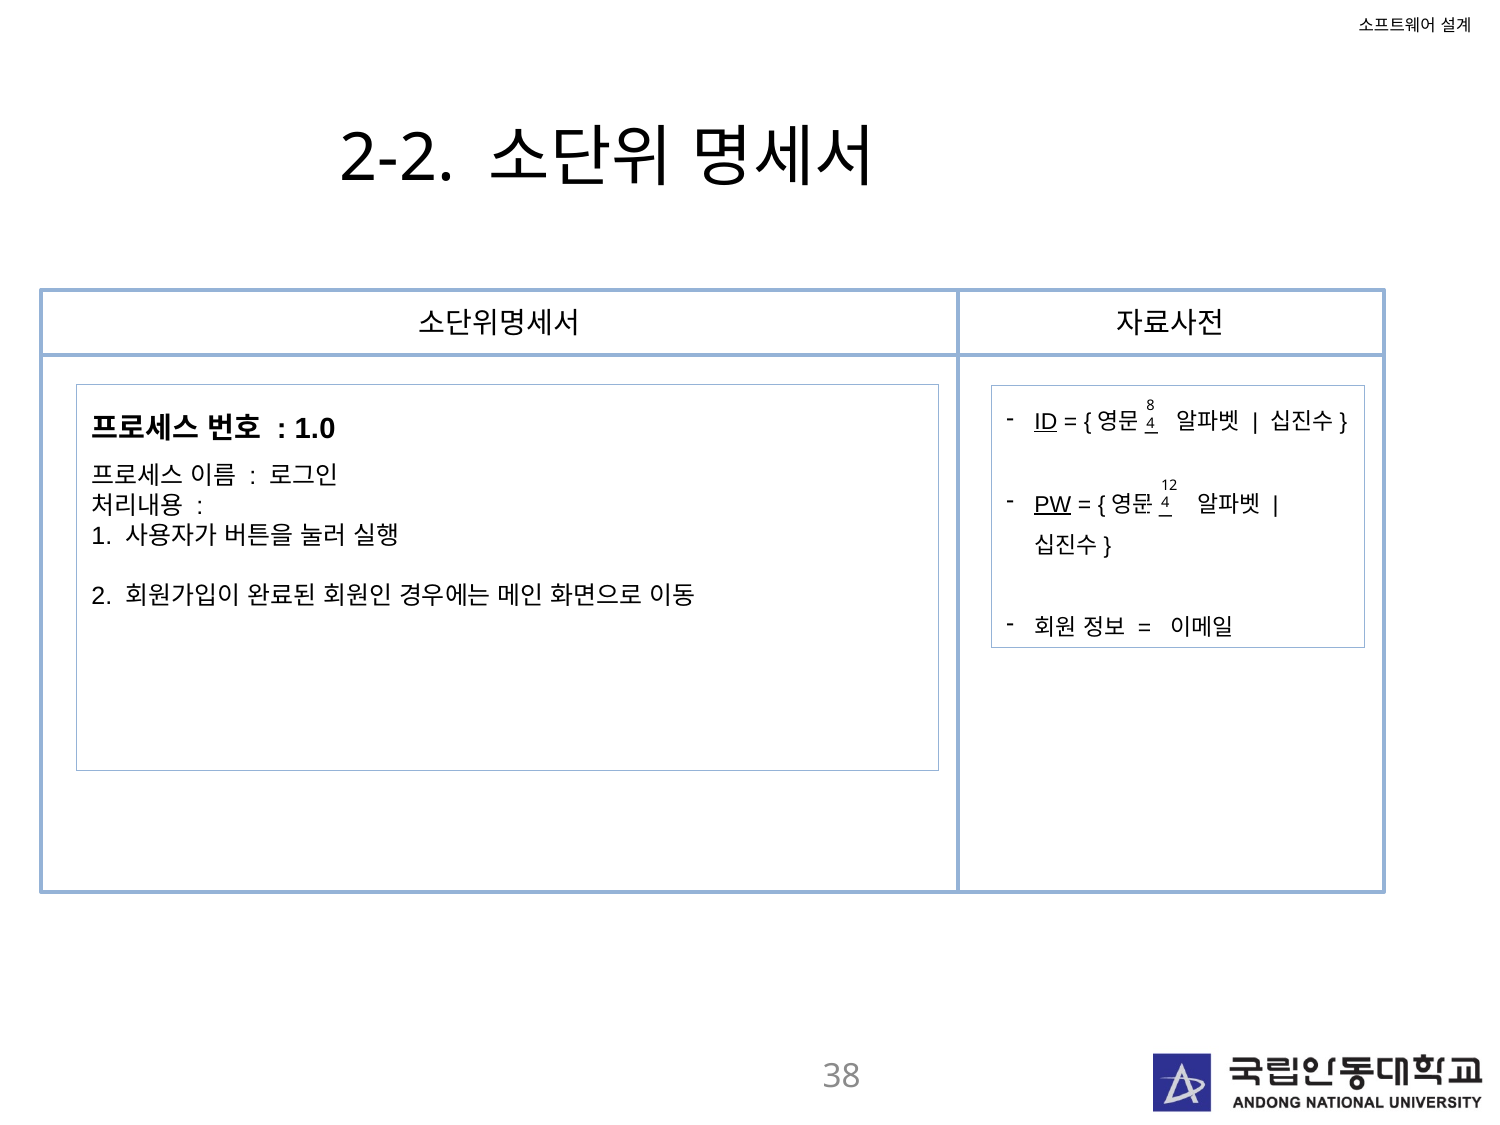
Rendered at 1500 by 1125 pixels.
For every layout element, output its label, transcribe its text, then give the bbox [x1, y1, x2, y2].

text_box [39, 357, 956, 894]
text_box 자료사전 [956, 288, 1386, 357]
text_box ID = {영문_ 알파벳 | 십진수} PW = {영문_ 알파벳 | 십진수} 회원 정보 = 이메일 [991, 385, 1365, 648]
text_box 12 4 [1146, 468, 1196, 518]
slide_number 38 [525, 1046, 876, 1107]
text_box 소프트웨어 설계 [1343, 7, 1487, 43]
text_box 8 4 [1137, 388, 1162, 439]
text_box 2-2. 소단위 명세서 [324, 106, 961, 201]
picture [1153, 1046, 1495, 1118]
text_box 소단위명세서 [39, 288, 956, 357]
text_box [956, 357, 1386, 894]
text_box 프로세스 번호 : 1.0 프로세스 이름 : 로그인 처리내용 : 1. 사용자가 버튼을 눌러 실행 2. 회원가입이 완료된 회원인 경우에는 메인 화면으로 이동 [76, 384, 939, 771]
